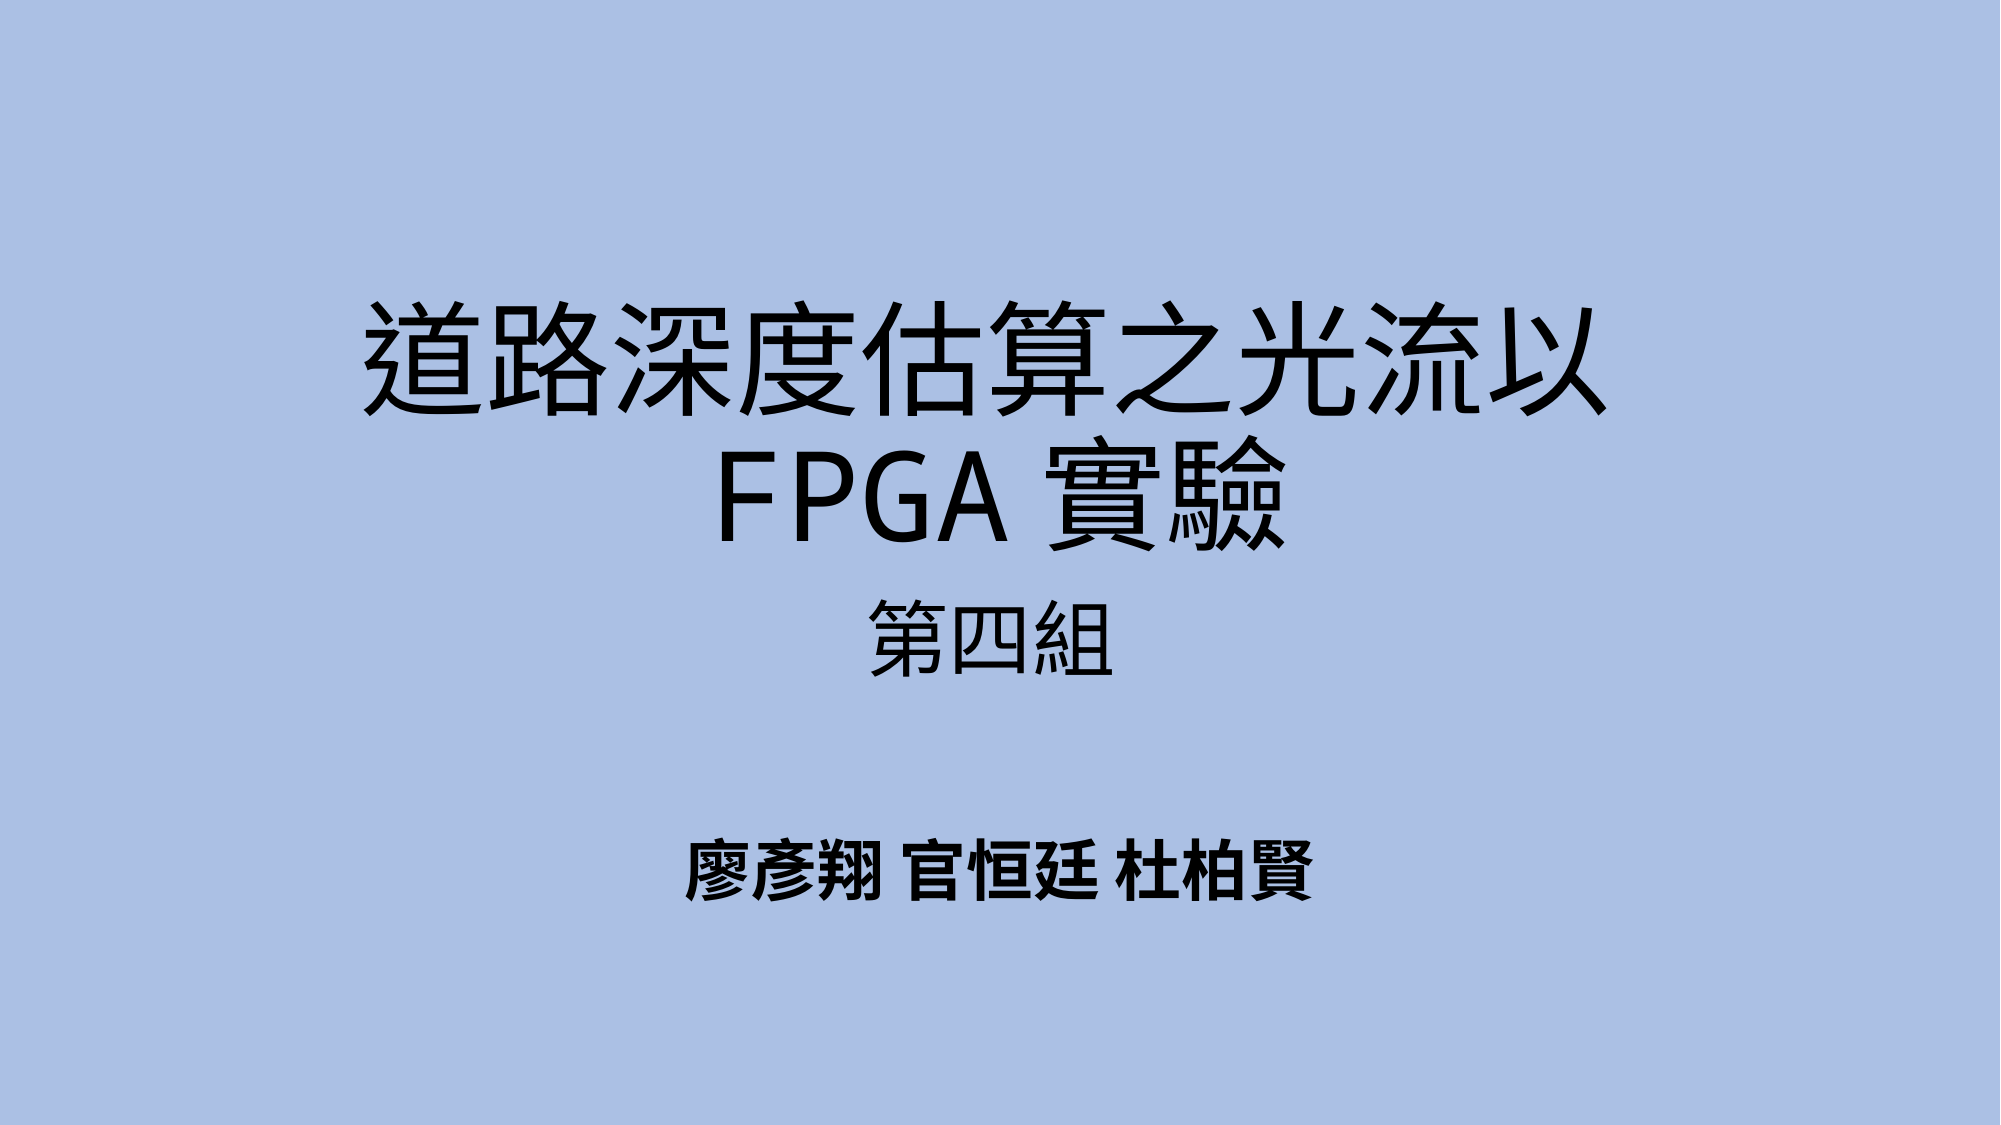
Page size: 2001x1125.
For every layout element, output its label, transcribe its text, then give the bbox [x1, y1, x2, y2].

title 道路深度估算之光流以FPGA實驗 [249, 184, 1750, 576]
subtitle 第四組 廖彥翔 官恒廷 杜柏賢 [249, 590, 1750, 1038]
